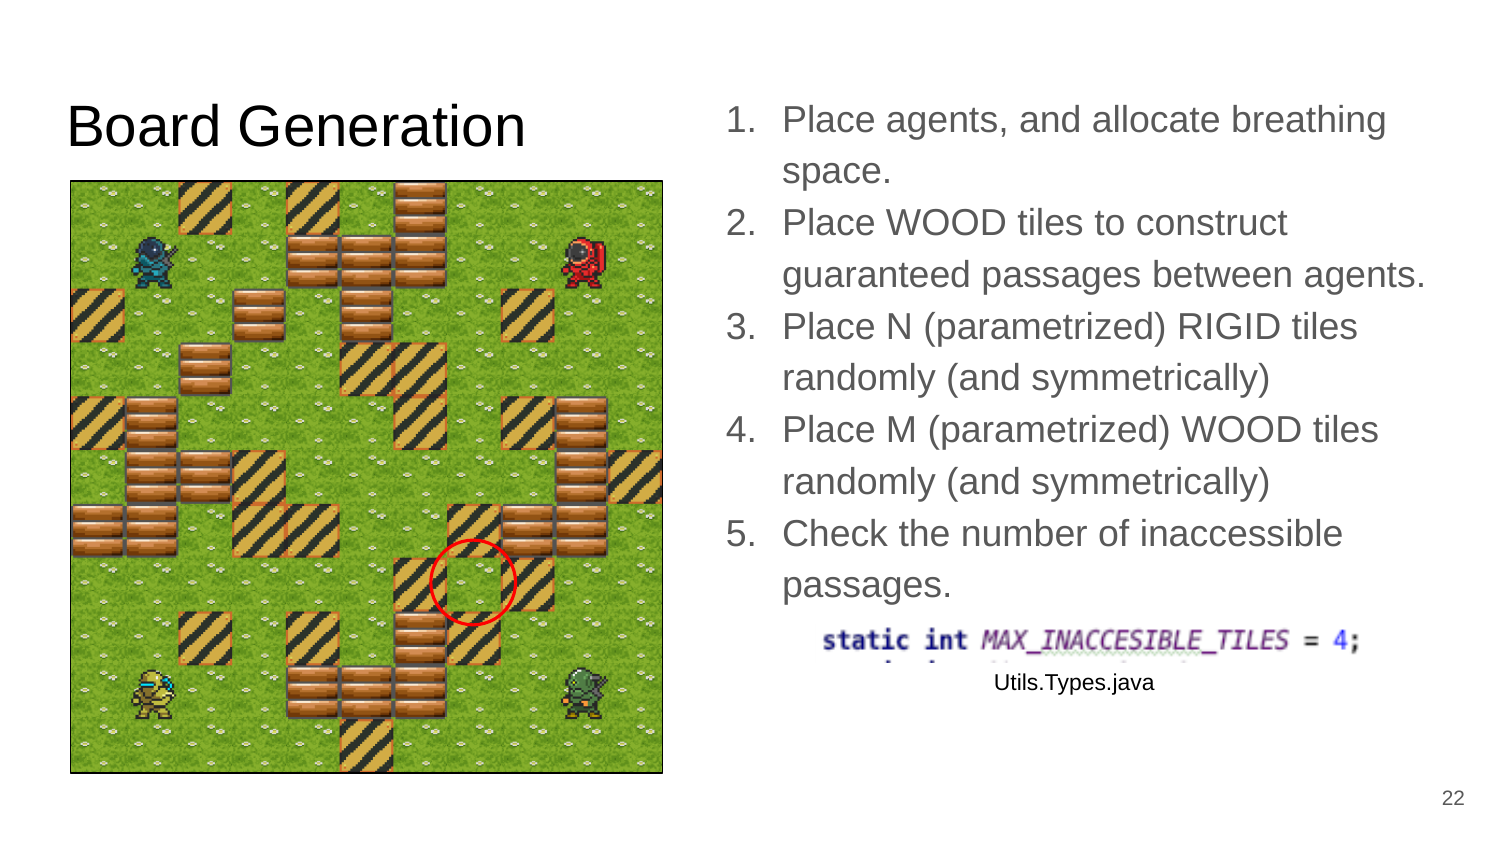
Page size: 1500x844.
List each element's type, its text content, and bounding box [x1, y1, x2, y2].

picture [814, 624, 1391, 663]
slide_number 22 [1389, 764, 1480, 830]
picture [71, 181, 663, 773]
title Board Generation [51, 72, 692, 167]
list Place agents, and allocate breathing space. Place WOOD tiles to construct guaranteed passages between agents. Place N (parametrized) RIGID tiles randomly (and symmetrically) Place M (parametrized) WOOD tiles randomly (and symmetrically) Check the number of inaccessible passages. [692, 72, 1480, 675]
text_box Utils.Types.java [979, 672, 1170, 703]
